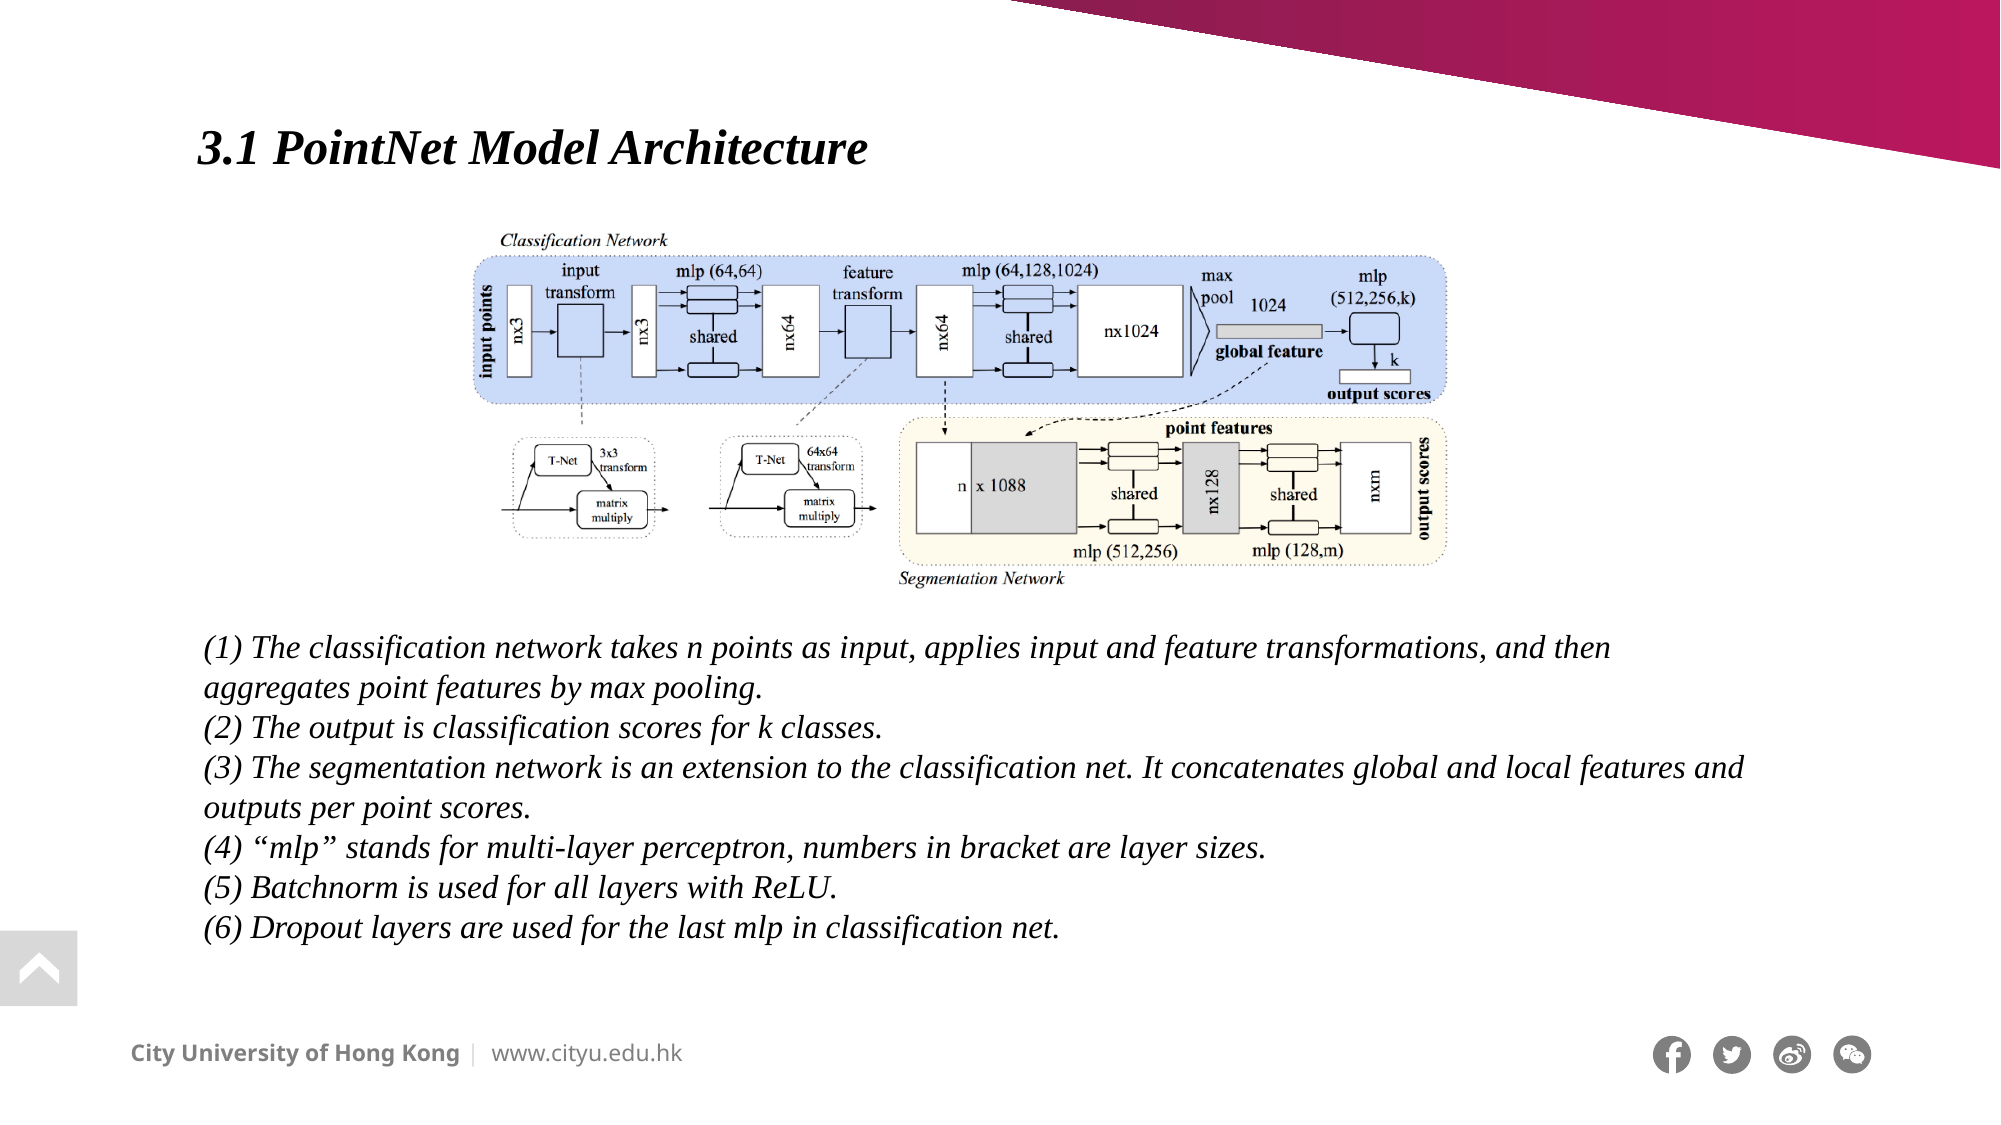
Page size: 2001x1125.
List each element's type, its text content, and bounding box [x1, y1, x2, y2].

text_box (1) The classification network takes n points as input, applies input and feature transformations, and then aggregates point features by max pooling. (2) The output is classification scores for k classes. (3) The segmentation network is an extension to the classification net. It concatenates global and local features and outputs per point scores. (4) “mlp” stands for multi-layer perceptron, numbers in bracket are layer sizes. (5) Batchnorm is used for all layers with ReLU. (6) Dropout layers are used for the last mlp in classification net. [188, 618, 1799, 953]
text_box 3.1 PointNet Model Architecture [182, 107, 1220, 183]
picture [460, 205, 1478, 611]
